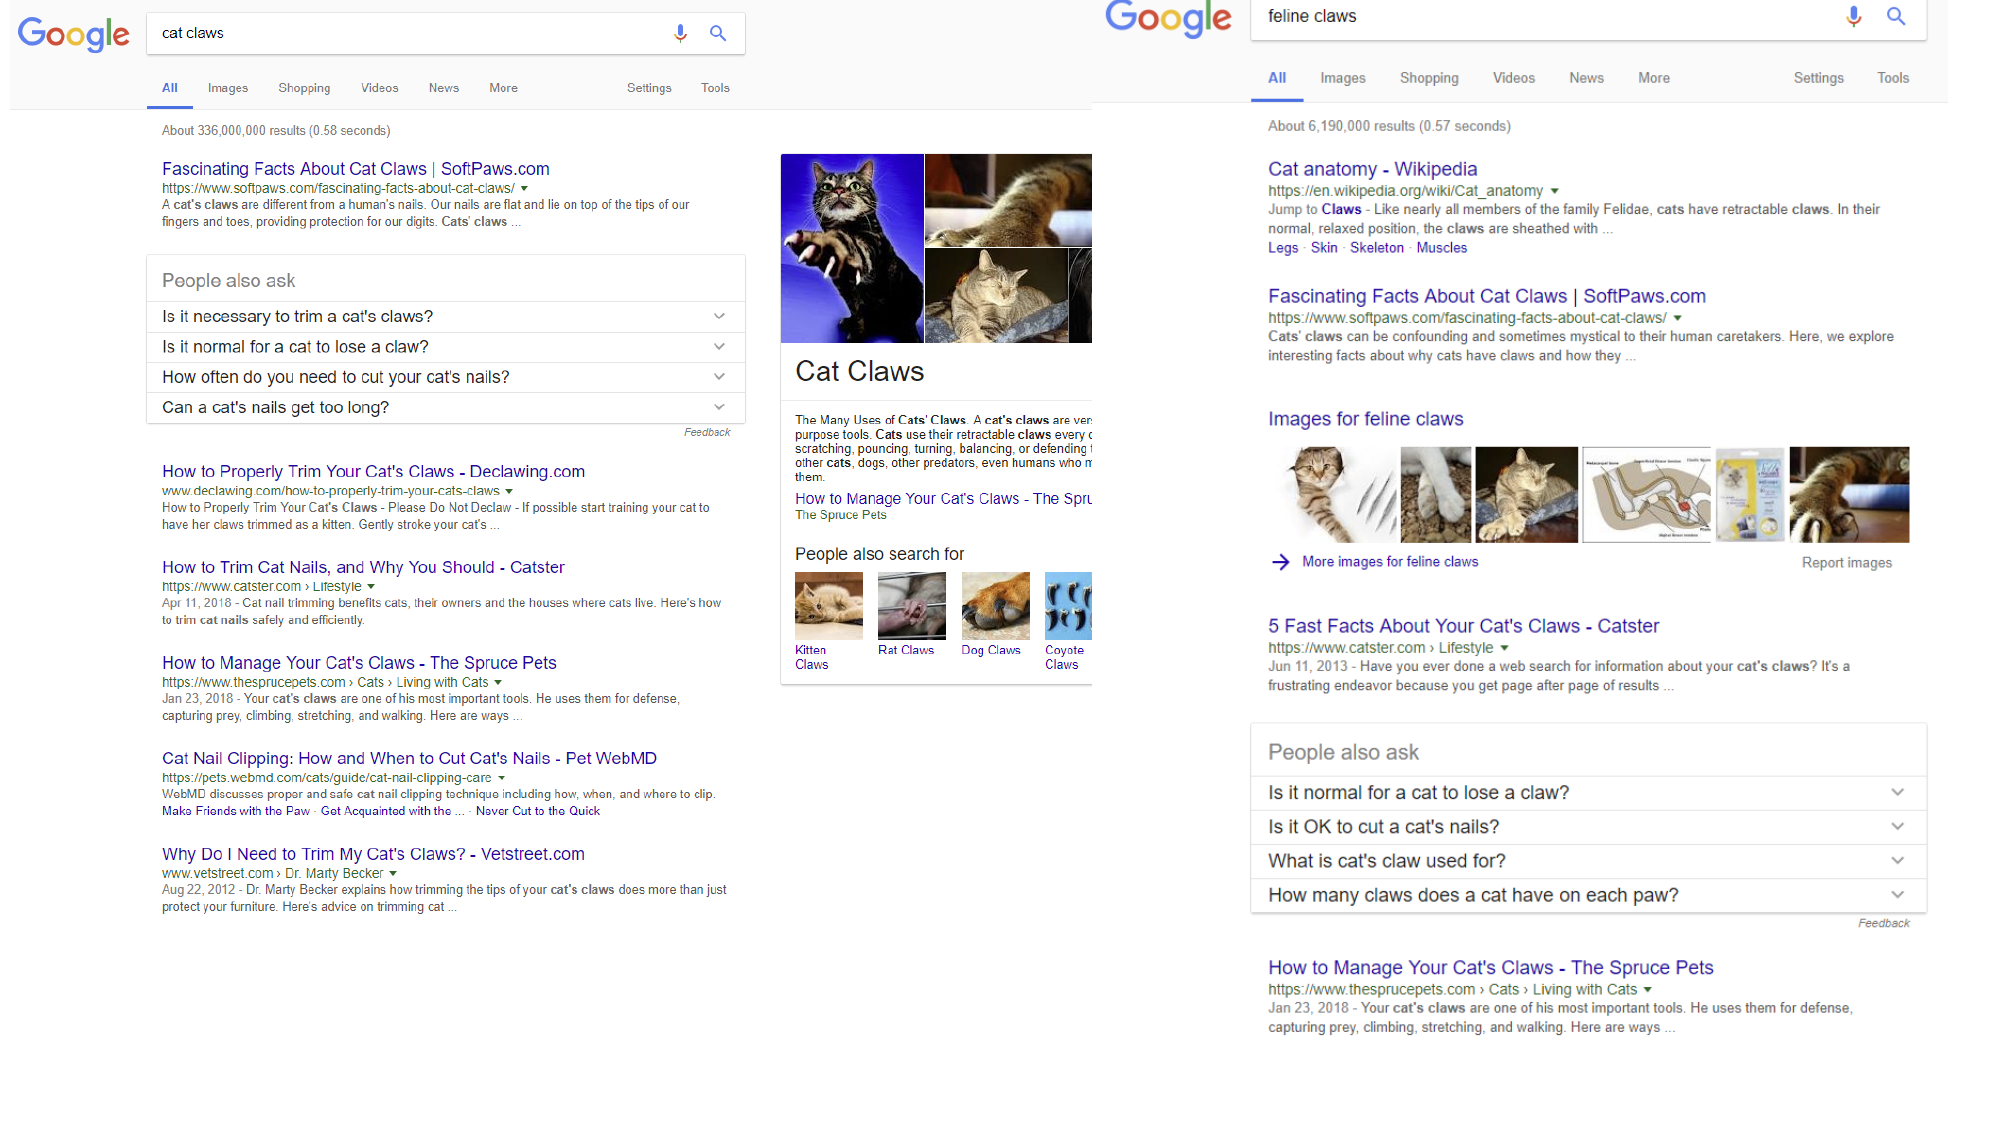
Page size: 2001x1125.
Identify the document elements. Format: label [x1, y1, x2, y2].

list [10, 0, 1092, 919]
picture [1092, 0, 1948, 1066]
